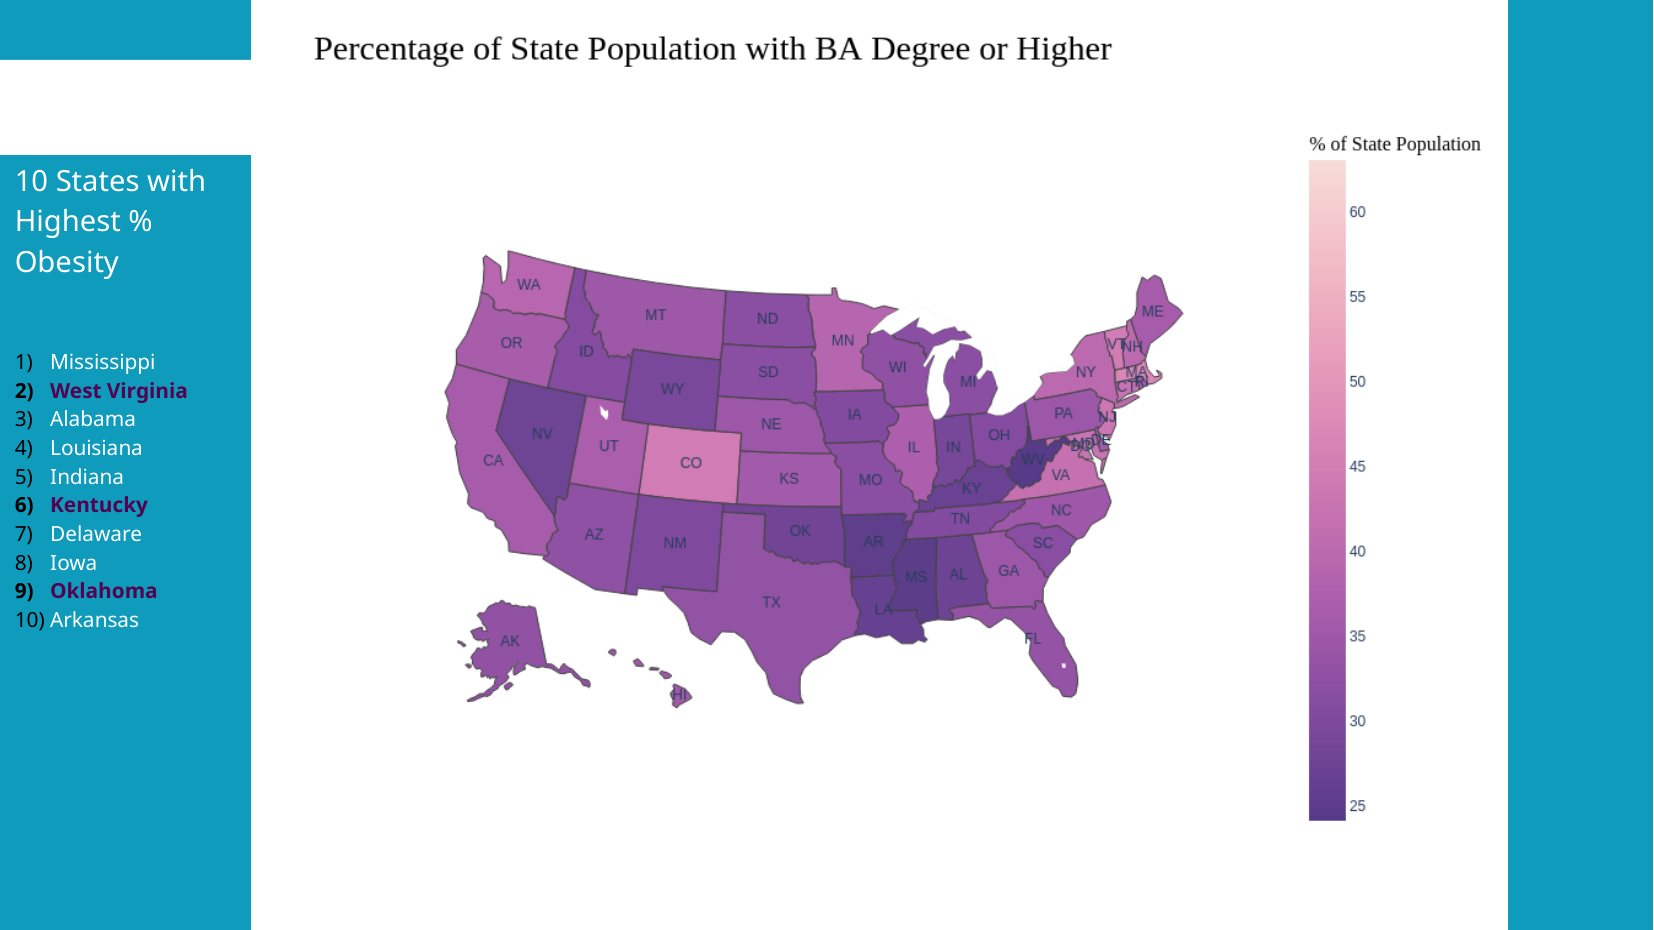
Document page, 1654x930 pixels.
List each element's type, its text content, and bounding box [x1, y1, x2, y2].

text_box Mississippi West Virginia Alabama Louisiana Indiana Kentucky Delaware Iowa Oklahoma Arkansas [0, 337, 245, 826]
text_box 10 States with Highest % Obesity [0, 150, 245, 337]
picture [251, 0, 1507, 930]
